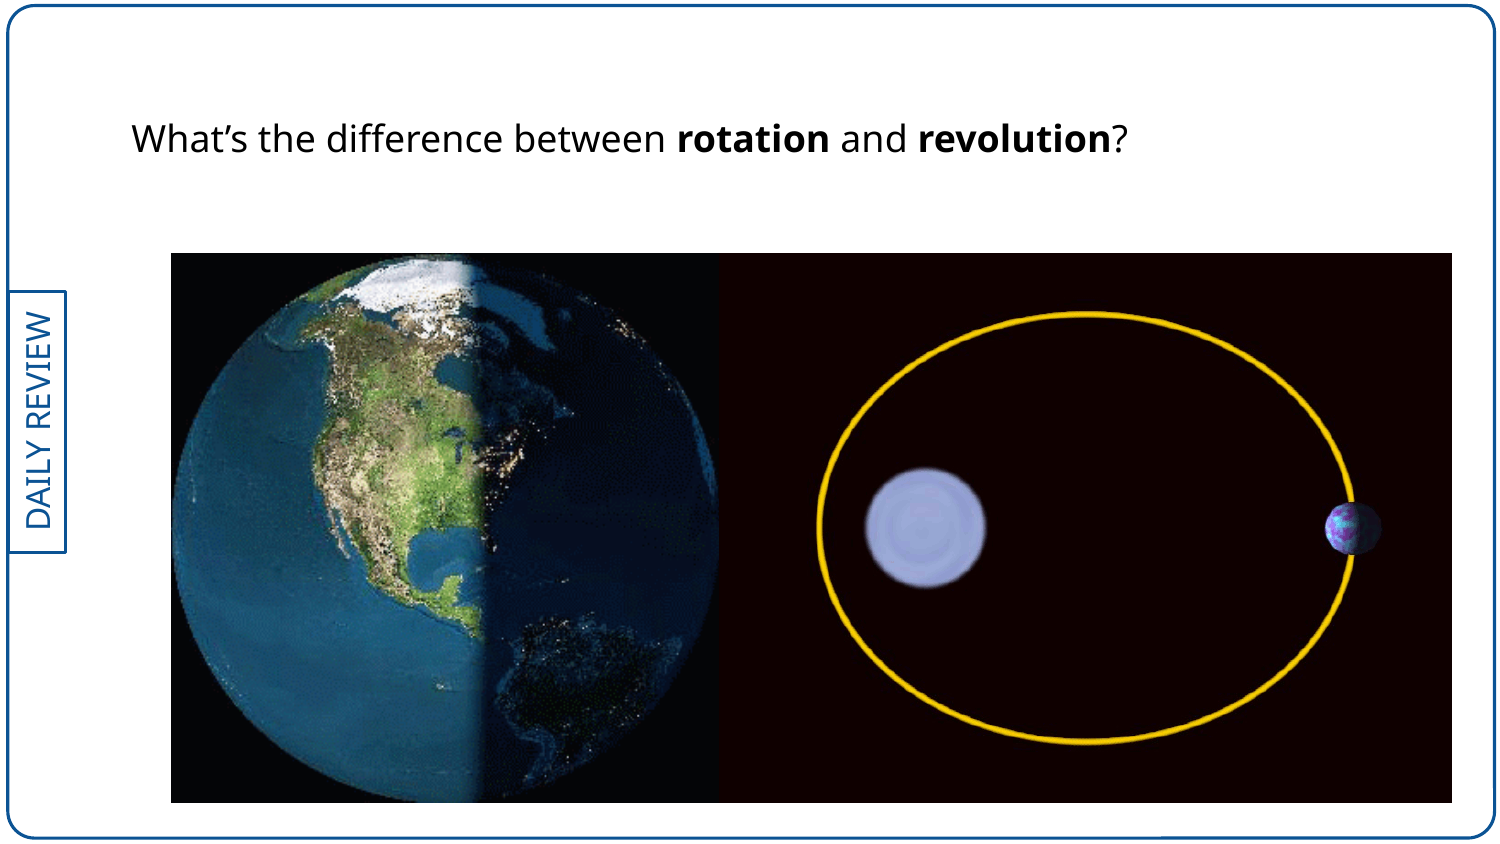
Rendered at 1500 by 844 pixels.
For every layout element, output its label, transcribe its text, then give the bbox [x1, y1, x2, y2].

list What’s the difference between rotation and revolution? [116, 92, 1272, 765]
picture [170, 253, 1453, 803]
